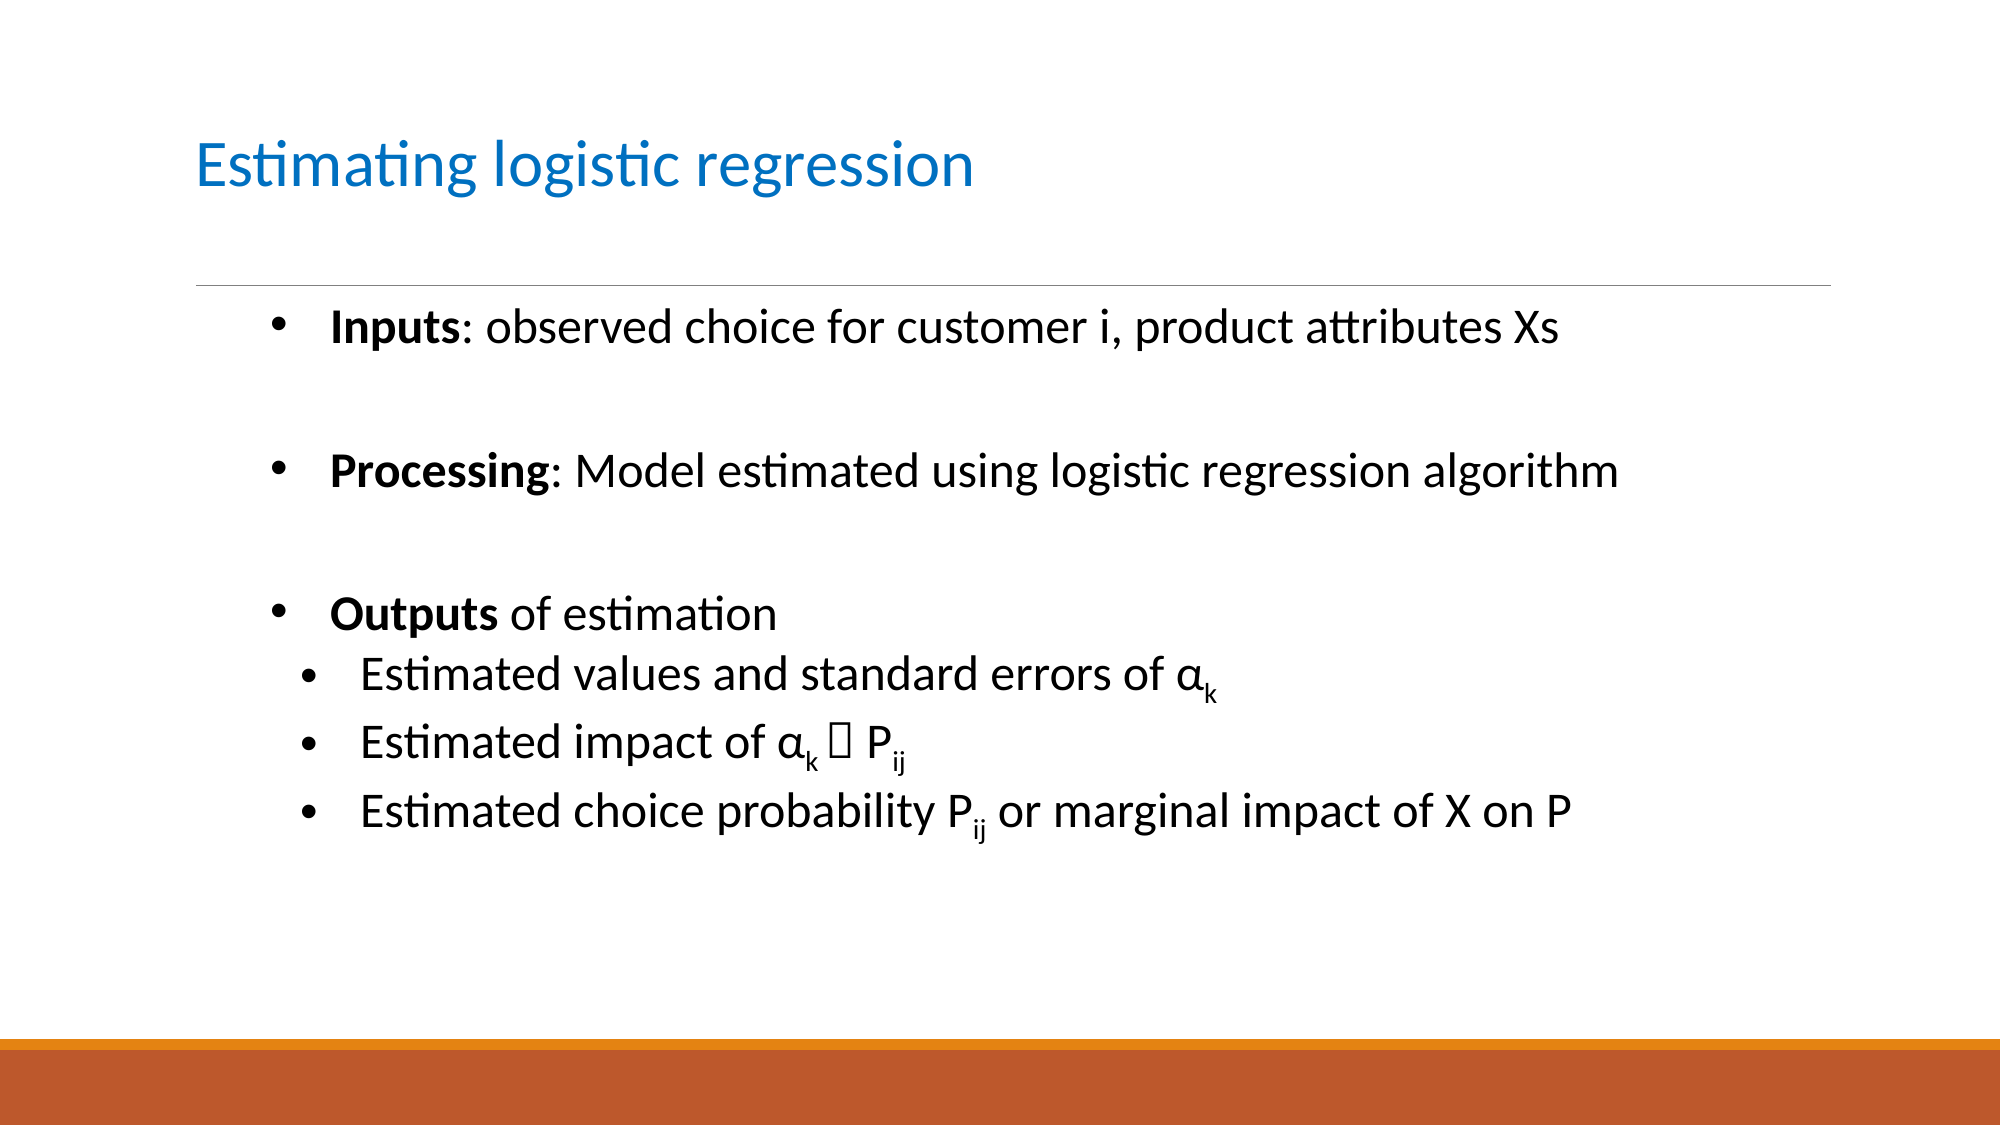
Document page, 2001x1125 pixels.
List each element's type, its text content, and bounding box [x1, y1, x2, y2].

title Estimating logistic regression [180, 47, 1830, 285]
list Inputs: observed choice for customer i, product attributes Xs Processing: Model estimated using logistic regression algorithm Outputs of estimation Estimated values and standard errors of αk Estimated impact of αk  Pij Estimated choice probability Pij or marginal impact of X on P [180, 286, 1830, 960]
